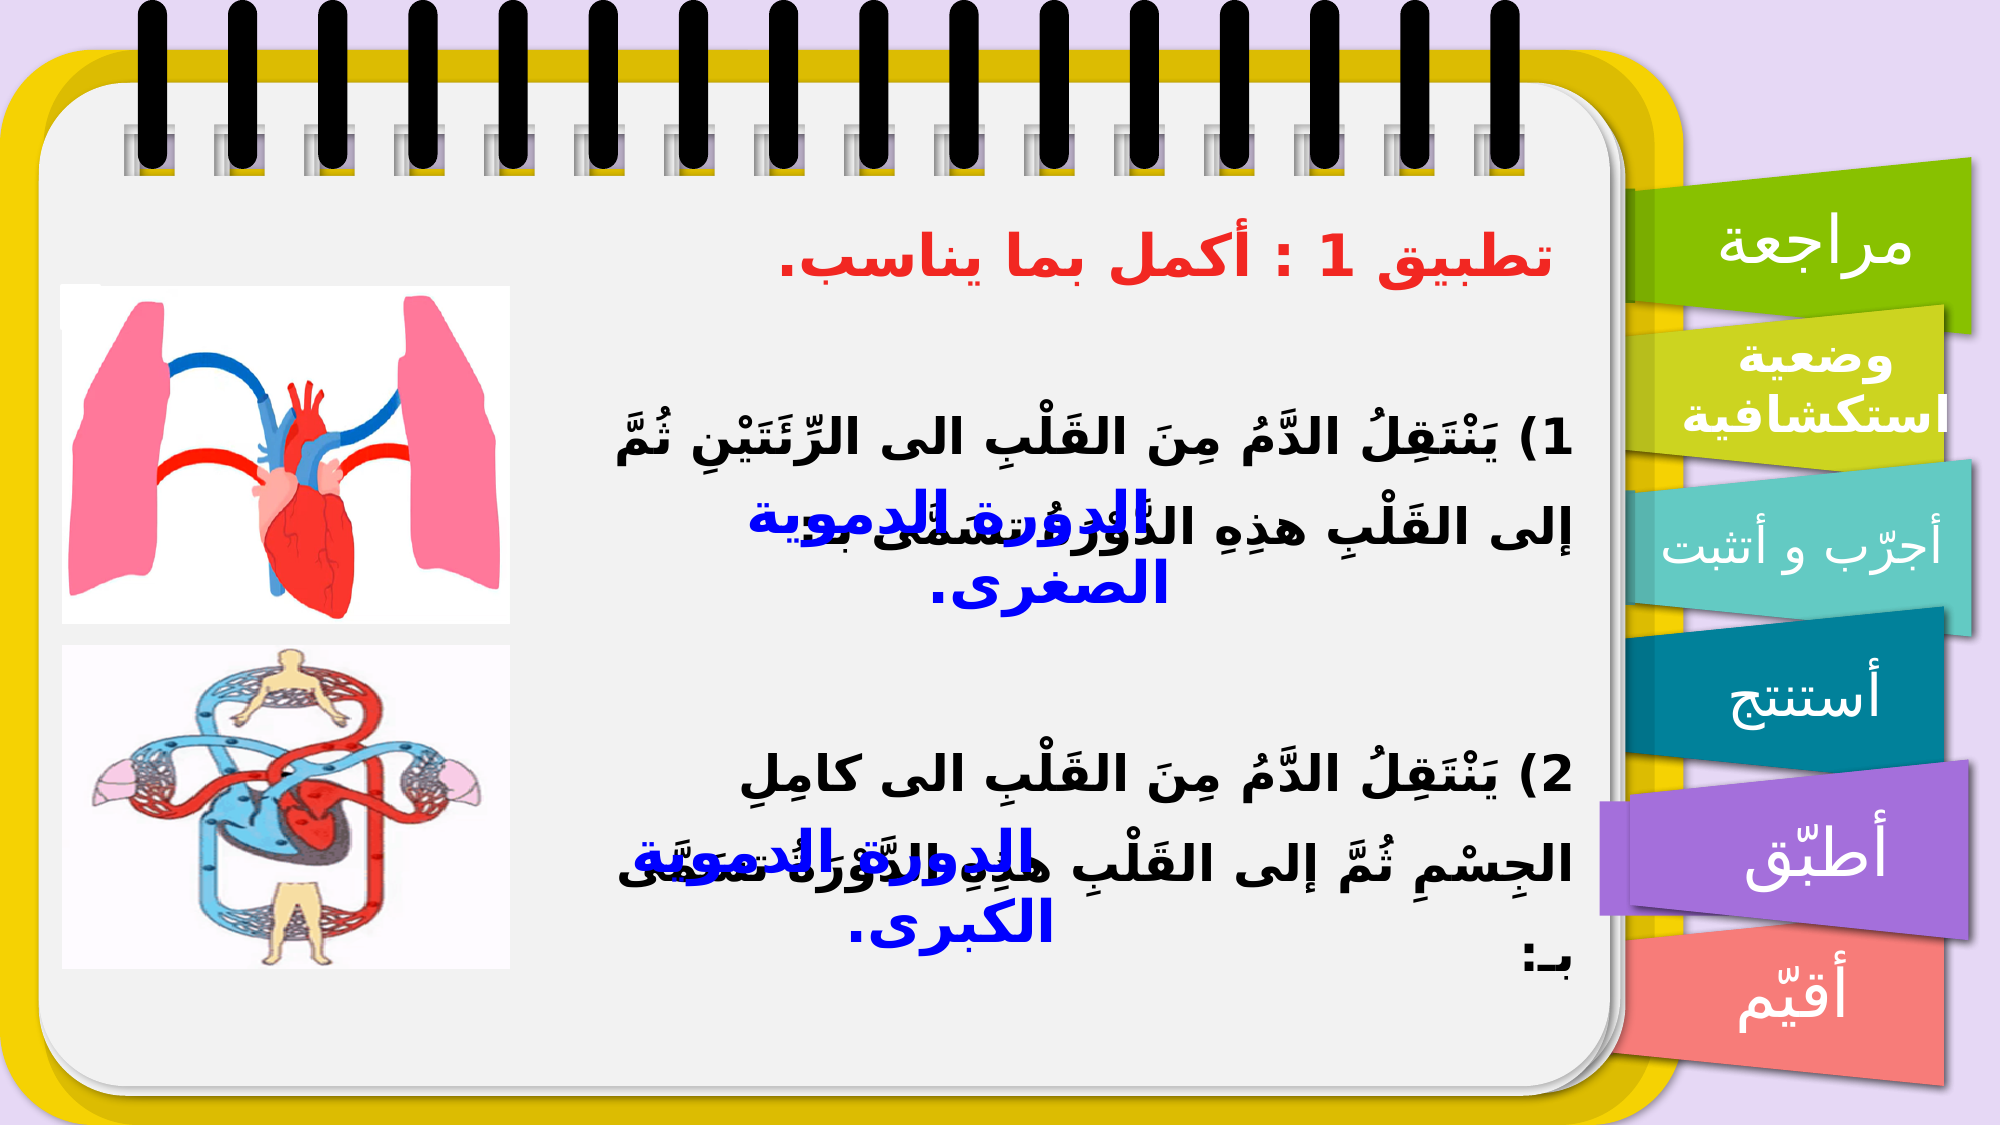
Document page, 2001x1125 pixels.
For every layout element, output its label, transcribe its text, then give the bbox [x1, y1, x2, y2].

text_box الدورة الدموية الصغرى. [578, 467, 1187, 623]
text_box [1602, 623, 1922, 739]
text_box [1602, 910, 1922, 1026]
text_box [61, 285, 510, 624]
text_box [1602, 485, 1922, 601]
text_box الدورة الدموية الكبرى. [513, 806, 1072, 962]
picture [61, 644, 510, 969]
text_box [1602, 210, 1922, 326]
text_box 1) يَنْتَقِلُ الدَّمُ مِنَ القَلْبِ الى الرِّئَتَيْنِ ثُمَّ إلى القَلْبِ هذِهِ الدَّوْرَةُ تسَمَّى بـ: [591, 366, 1590, 562]
text_box [1602, 348, 1922, 464]
text_box [1602, 773, 1922, 889]
text_box 2) يَنْتَقِلُ الدَّمُ مِنَ القَلْبِ الى كامِلِ الجِسْمِ ثُمَّ إلى القَلْبِ هذِهِ الدَّوْرَةُ تسَمَّى بـ: [591, 704, 1590, 990]
text_box تطبيق 1 : أكمل بما يناسب. [201, 210, 1570, 296]
